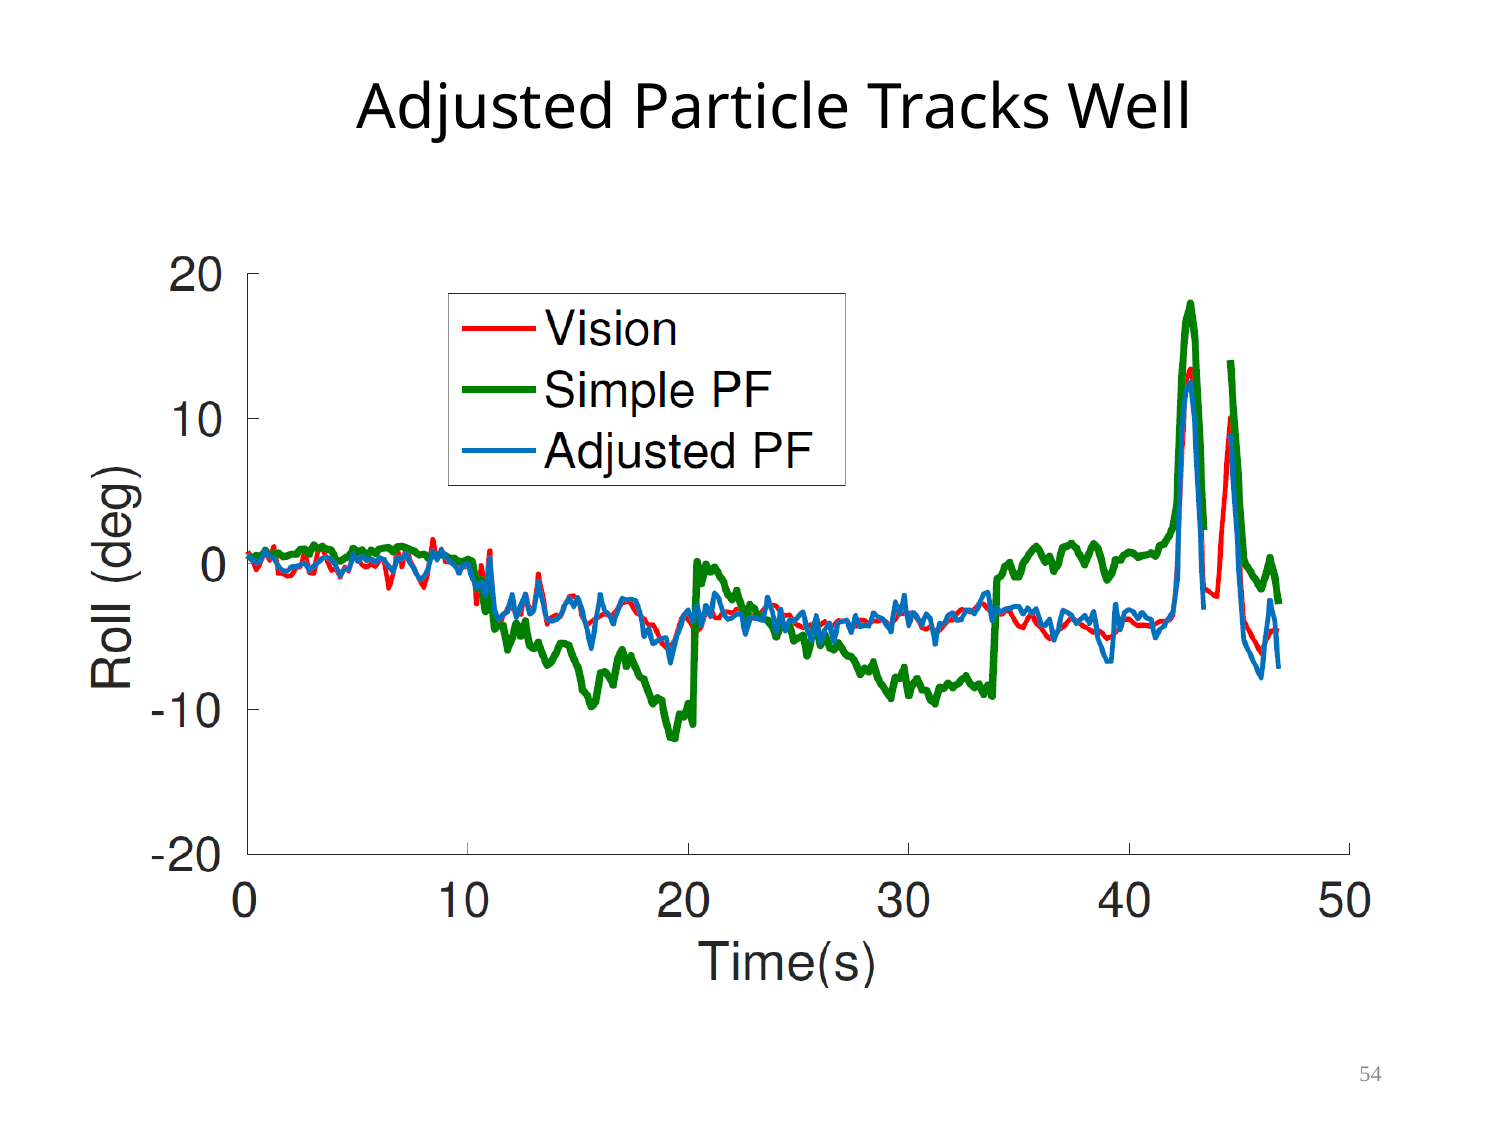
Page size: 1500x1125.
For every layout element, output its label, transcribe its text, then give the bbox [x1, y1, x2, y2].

text_box Adjusted Particle Tracks Well [99, 58, 1450, 201]
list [79, 230, 1397, 988]
slide_number 54 [1059, 1042, 1397, 1103]
